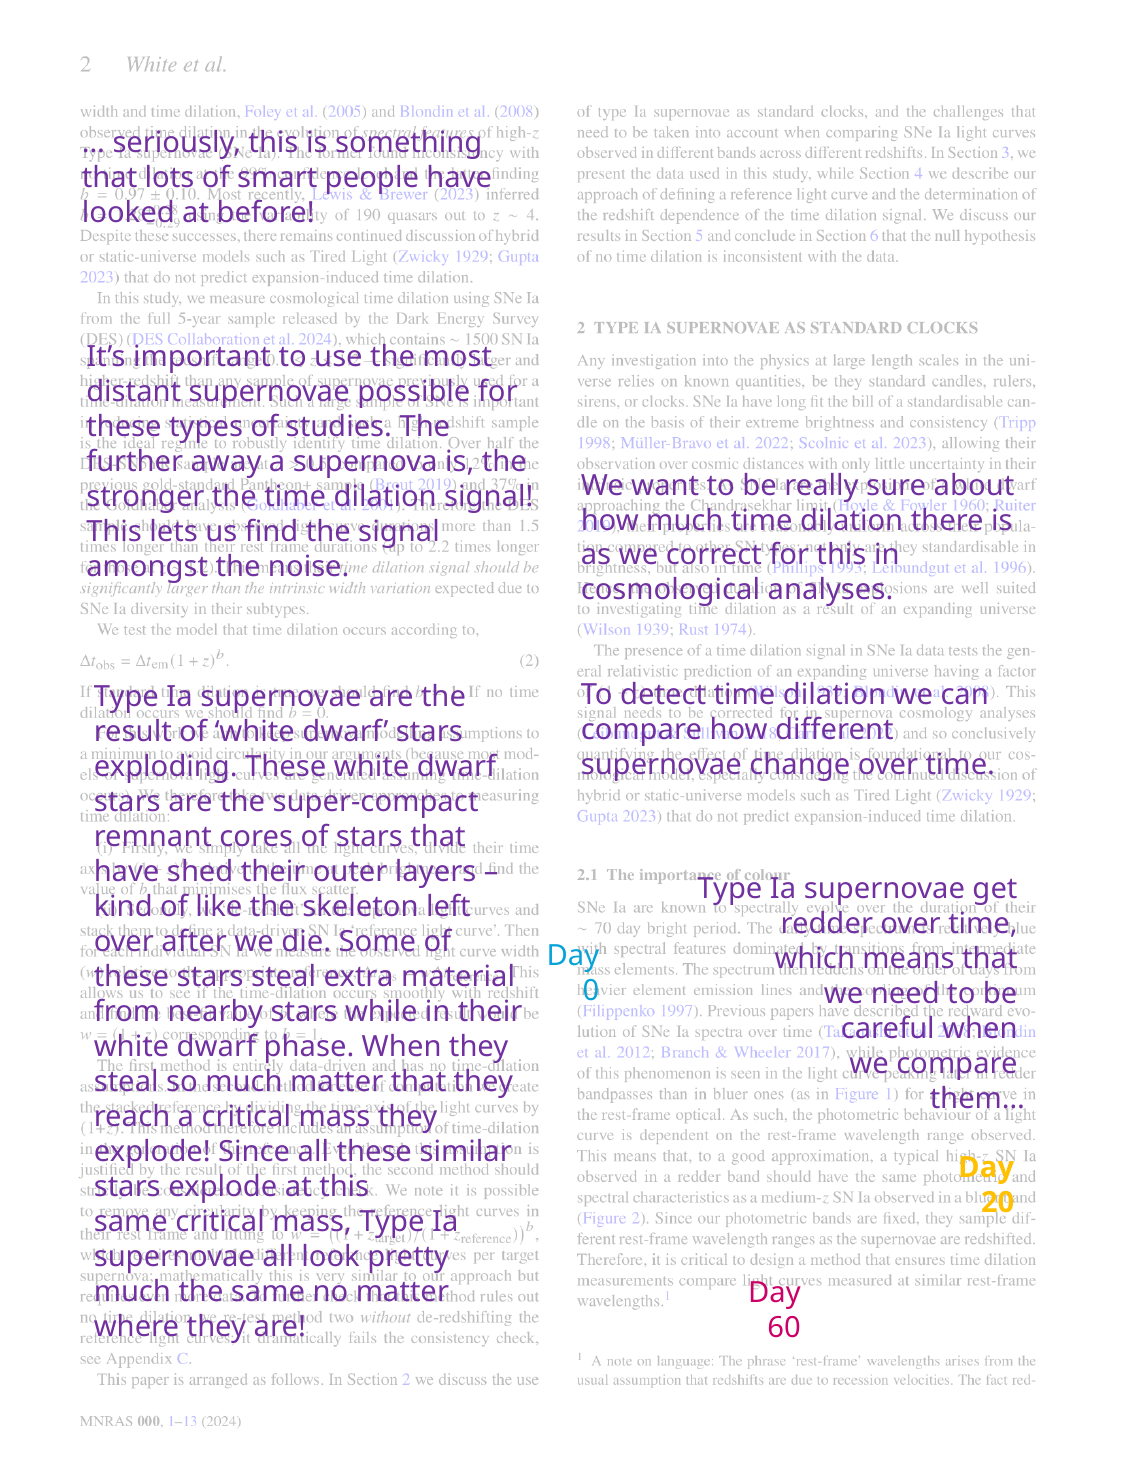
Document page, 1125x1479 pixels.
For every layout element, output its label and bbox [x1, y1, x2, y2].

text_box [558, 68, 1016, 309]
text_box [528, 151, 1012, 389]
text_box [516, 439, 585, 659]
list [0, 0, 1125, 1479]
text_box [511, 898, 931, 1340]
